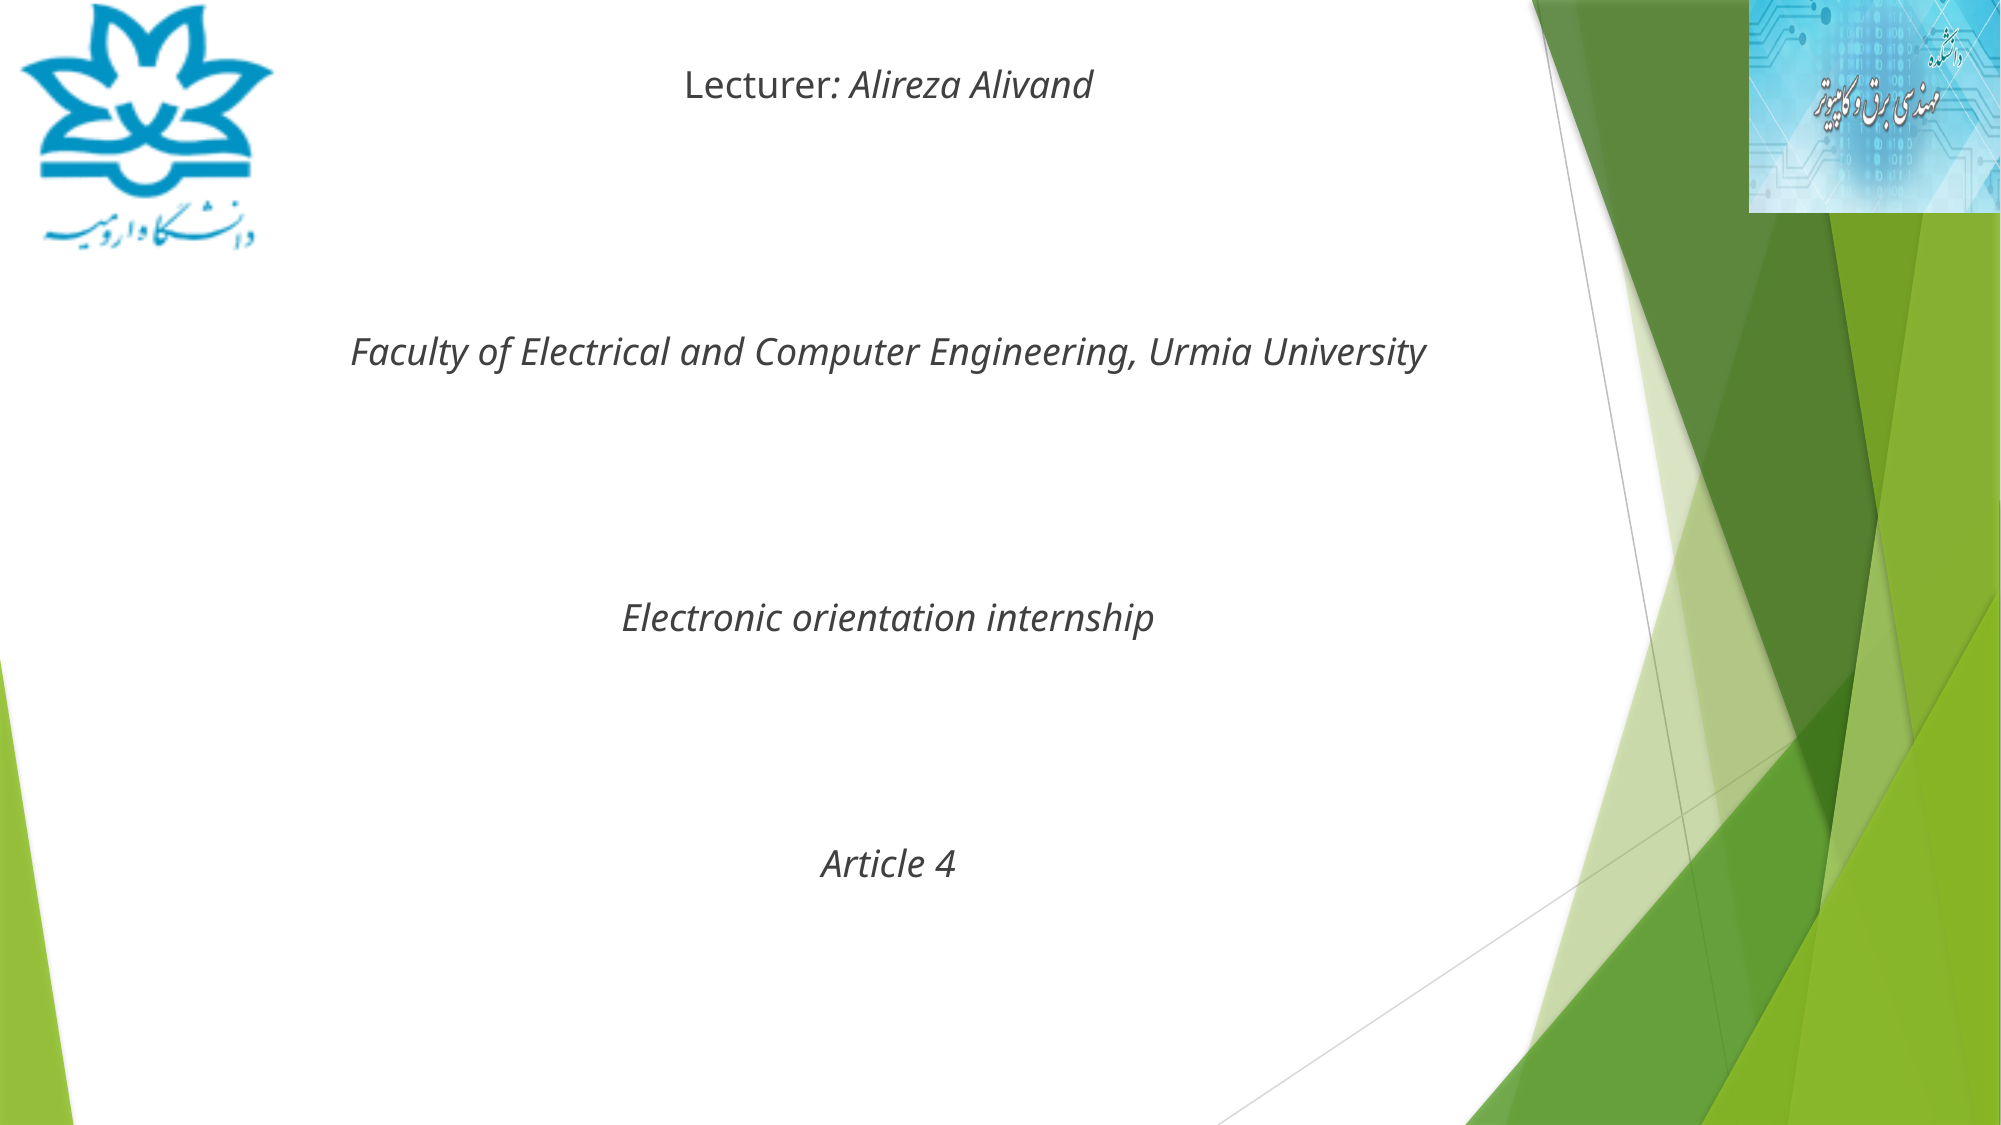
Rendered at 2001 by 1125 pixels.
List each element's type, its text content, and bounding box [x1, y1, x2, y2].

list Lecturer: Alireza Alivand Faculty of Electrical and Computer Engineering, Urmia University Electronic orientation internship Article 4 [183, 53, 1594, 981]
picture [1748, 0, 2000, 213]
picture [0, 0, 297, 262]
